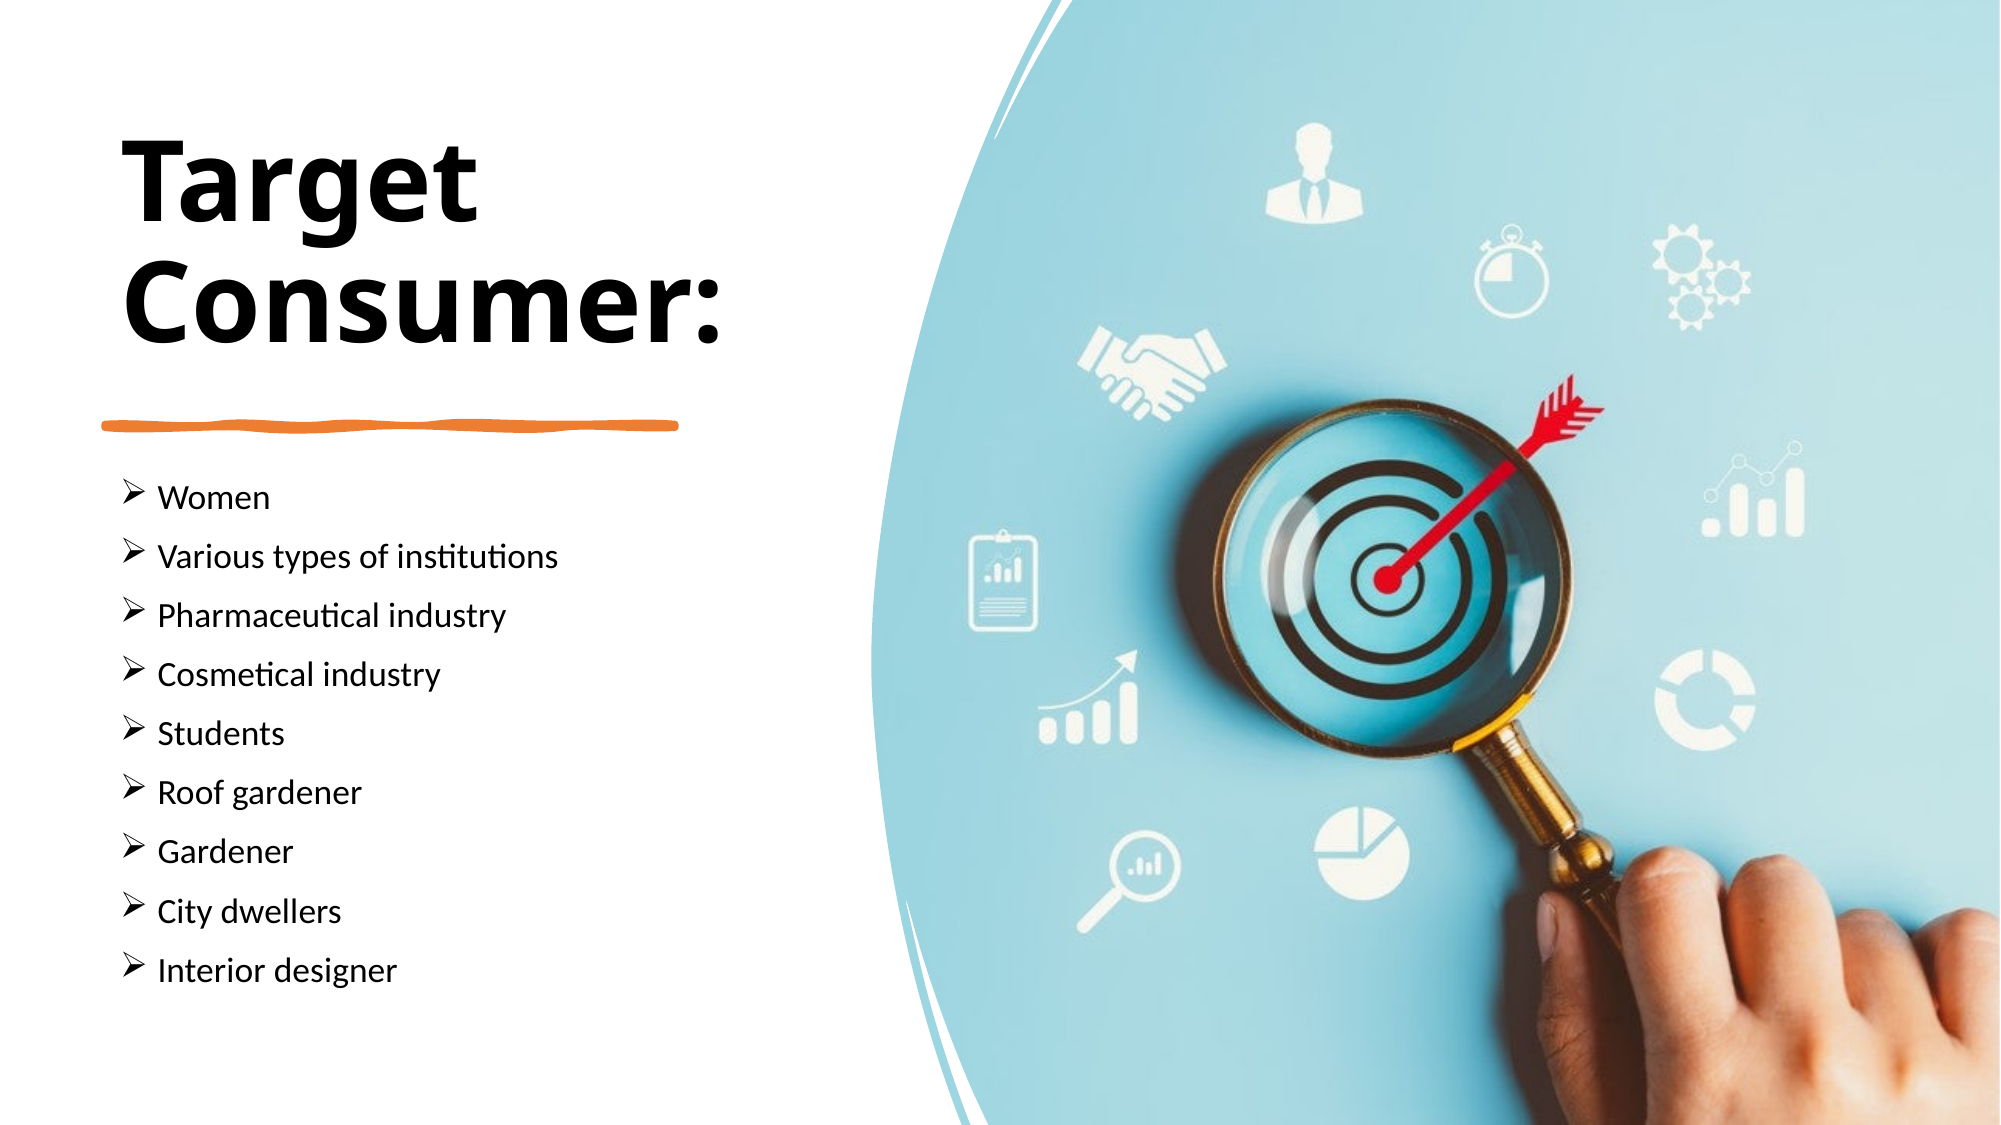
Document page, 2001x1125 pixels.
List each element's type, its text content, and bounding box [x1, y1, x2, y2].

picture [871, 0, 2000, 1125]
title Target Consumer: [105, 53, 822, 375]
text_box [103, 421, 676, 431]
text_box [0, 0, 871, 1125]
list Women Various types of institutions Pharmaceutical industry Cosmetical industry Students Roof gardener Gardener City dwellers Interior designer [105, 471, 802, 1016]
